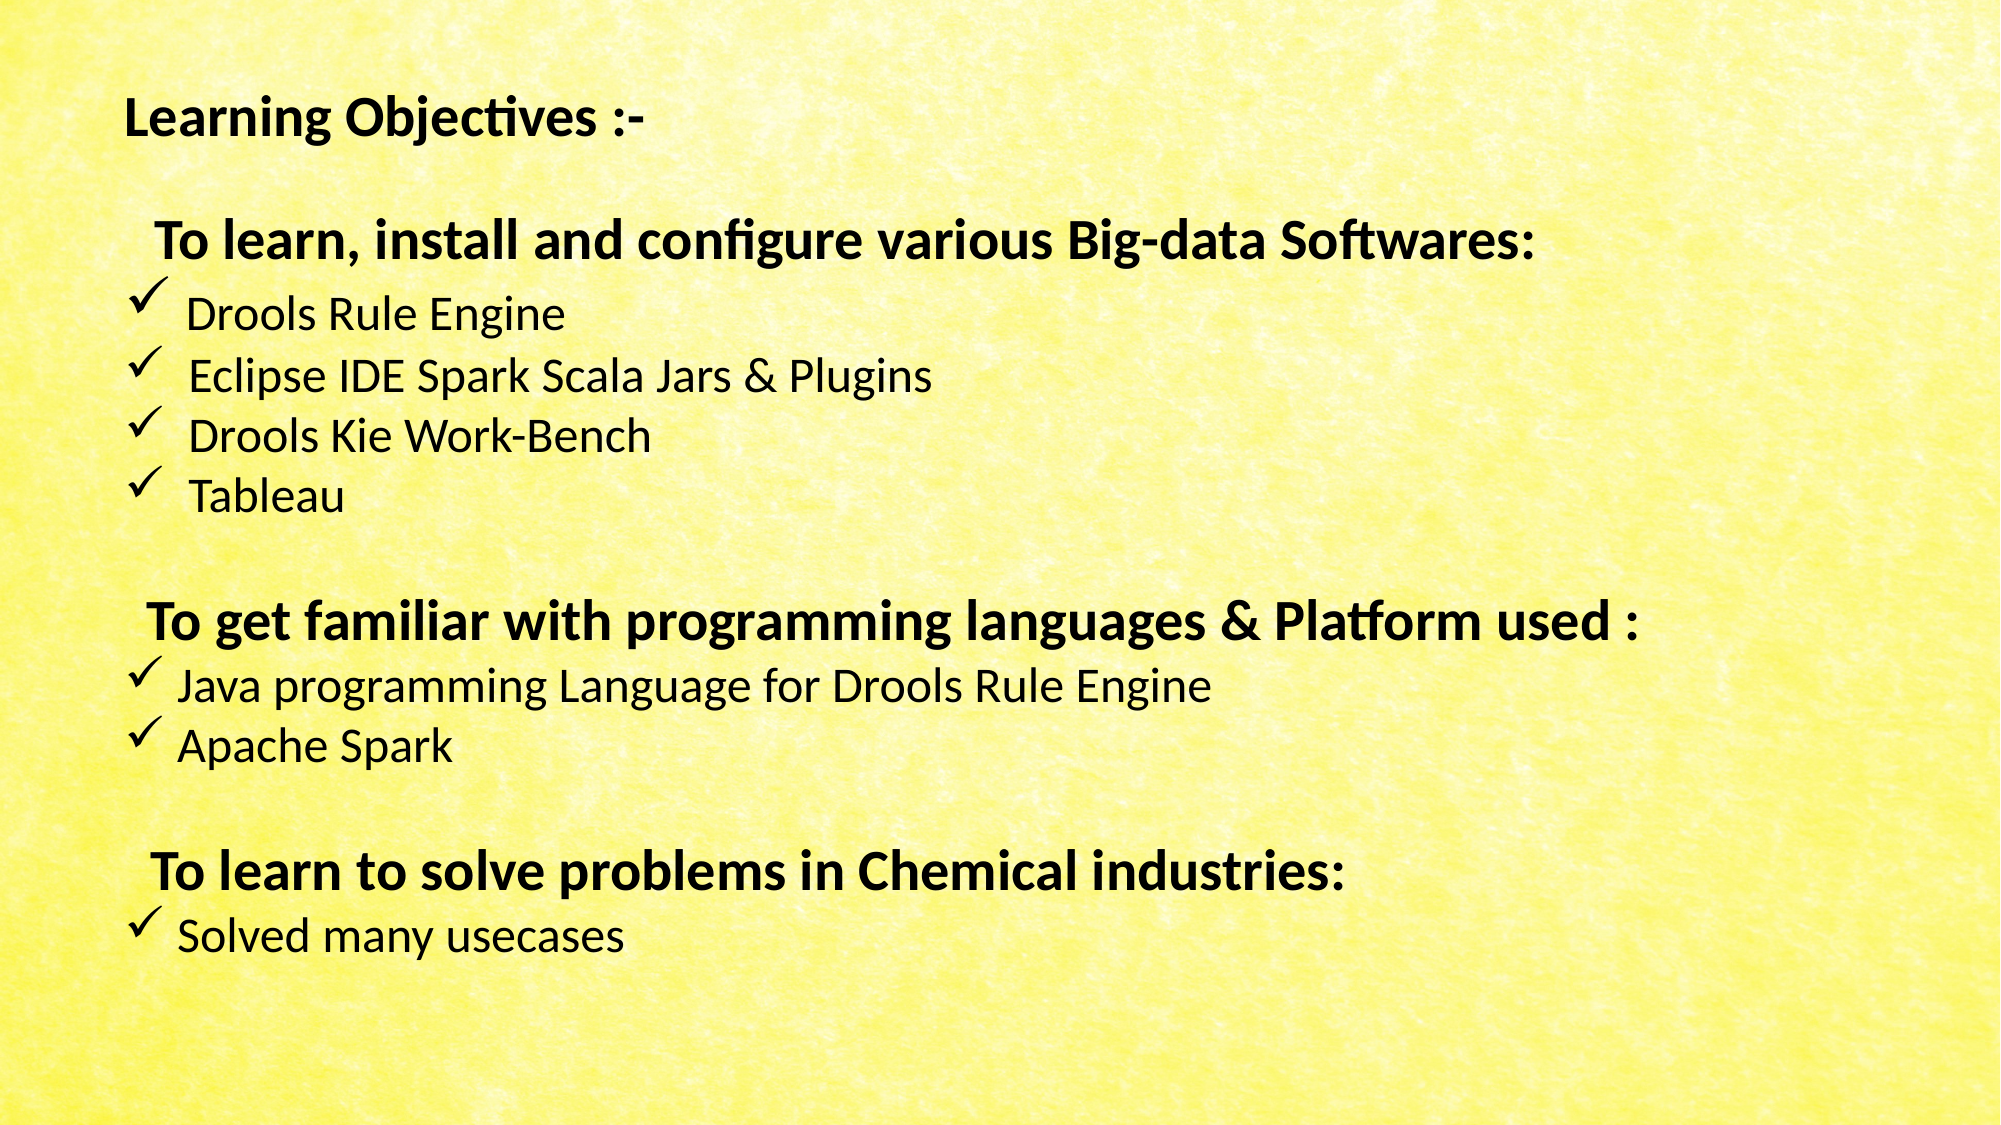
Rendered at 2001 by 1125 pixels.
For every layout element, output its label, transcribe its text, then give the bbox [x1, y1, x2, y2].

picture [0, 0, 2001, 1125]
text_box To learn, install and configure various Big-data Softwares: Drools Rule Engine Eclipse IDE Spark Scala Jars & Plugins Drools Kie Work-Bench Tableau To get familiar with programming languages & Platform used : Java programming Language for Drools Rule Engine Apache Spark To learn to solve problems in Chemical industries: Solved many usecases [109, 185, 1976, 1125]
text_box Learning Objectives :- [109, 70, 1485, 156]
